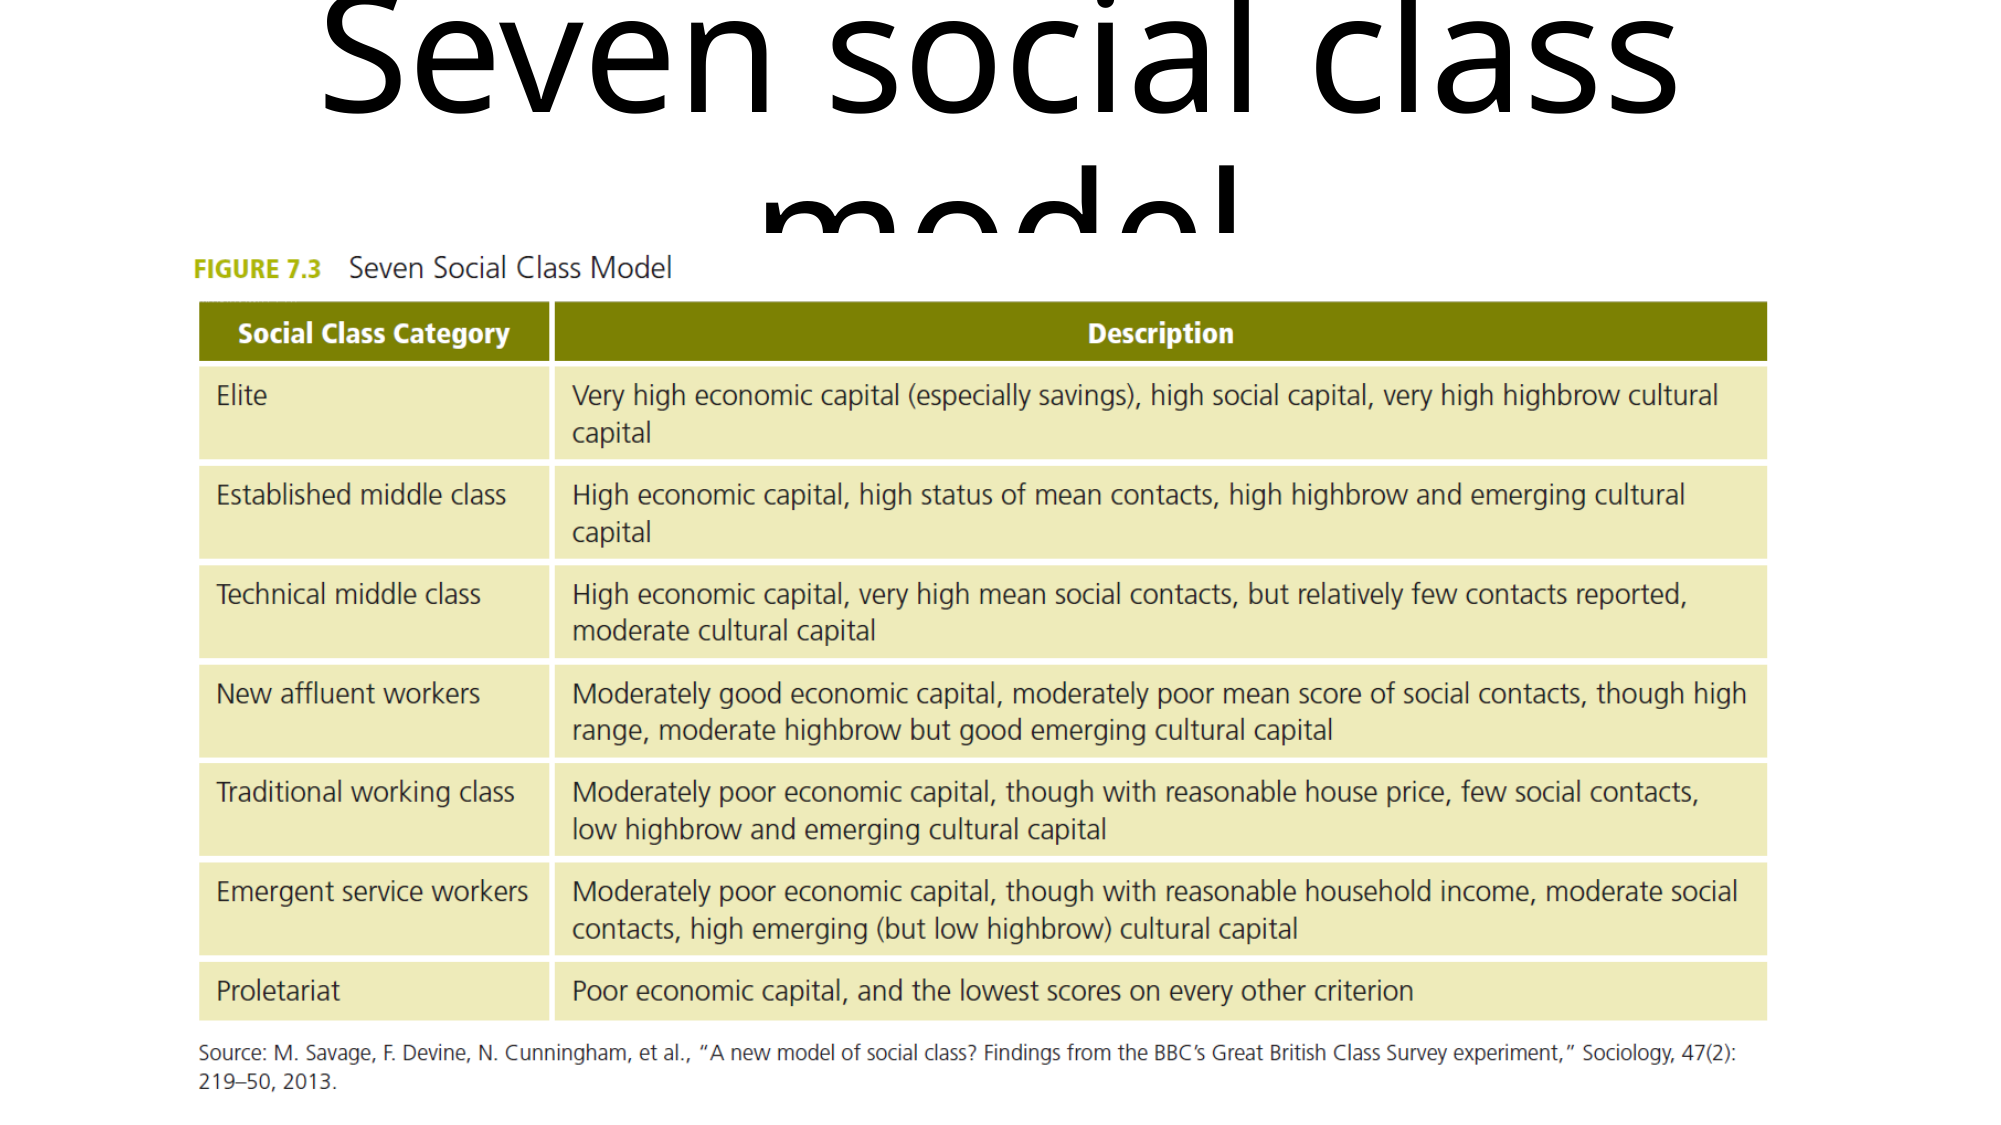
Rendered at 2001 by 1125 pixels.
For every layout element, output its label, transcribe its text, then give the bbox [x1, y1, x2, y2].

title Seven social class model [61, 39, 1940, 257]
picture [184, 232, 1787, 1112]
